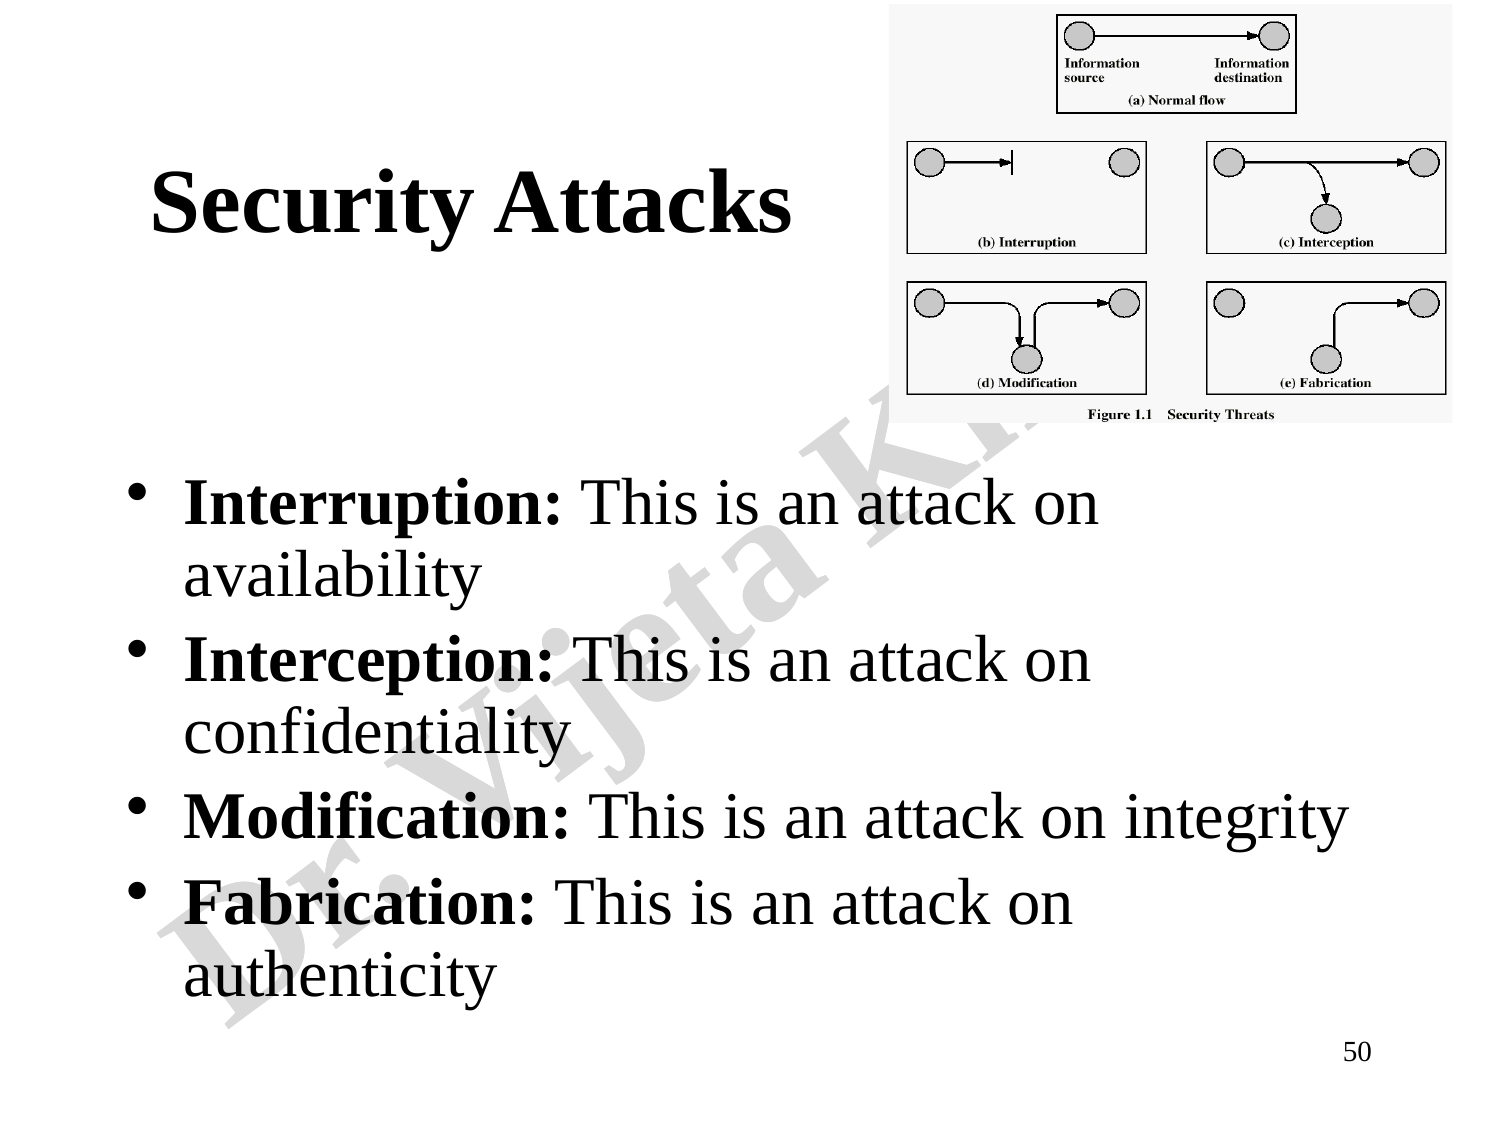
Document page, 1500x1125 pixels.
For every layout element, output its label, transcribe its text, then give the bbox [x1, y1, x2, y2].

list Interruption: This is an attack on availability Interception: This is an attack on confidentiality Modification: This is an attack on integrity Fabrication: This is an attack on authenticity [111, 459, 1387, 1063]
title Security Attacks [29, 101, 883, 290]
slide_number 50 [1074, 1024, 1388, 1101]
picture [888, 4, 1453, 423]
